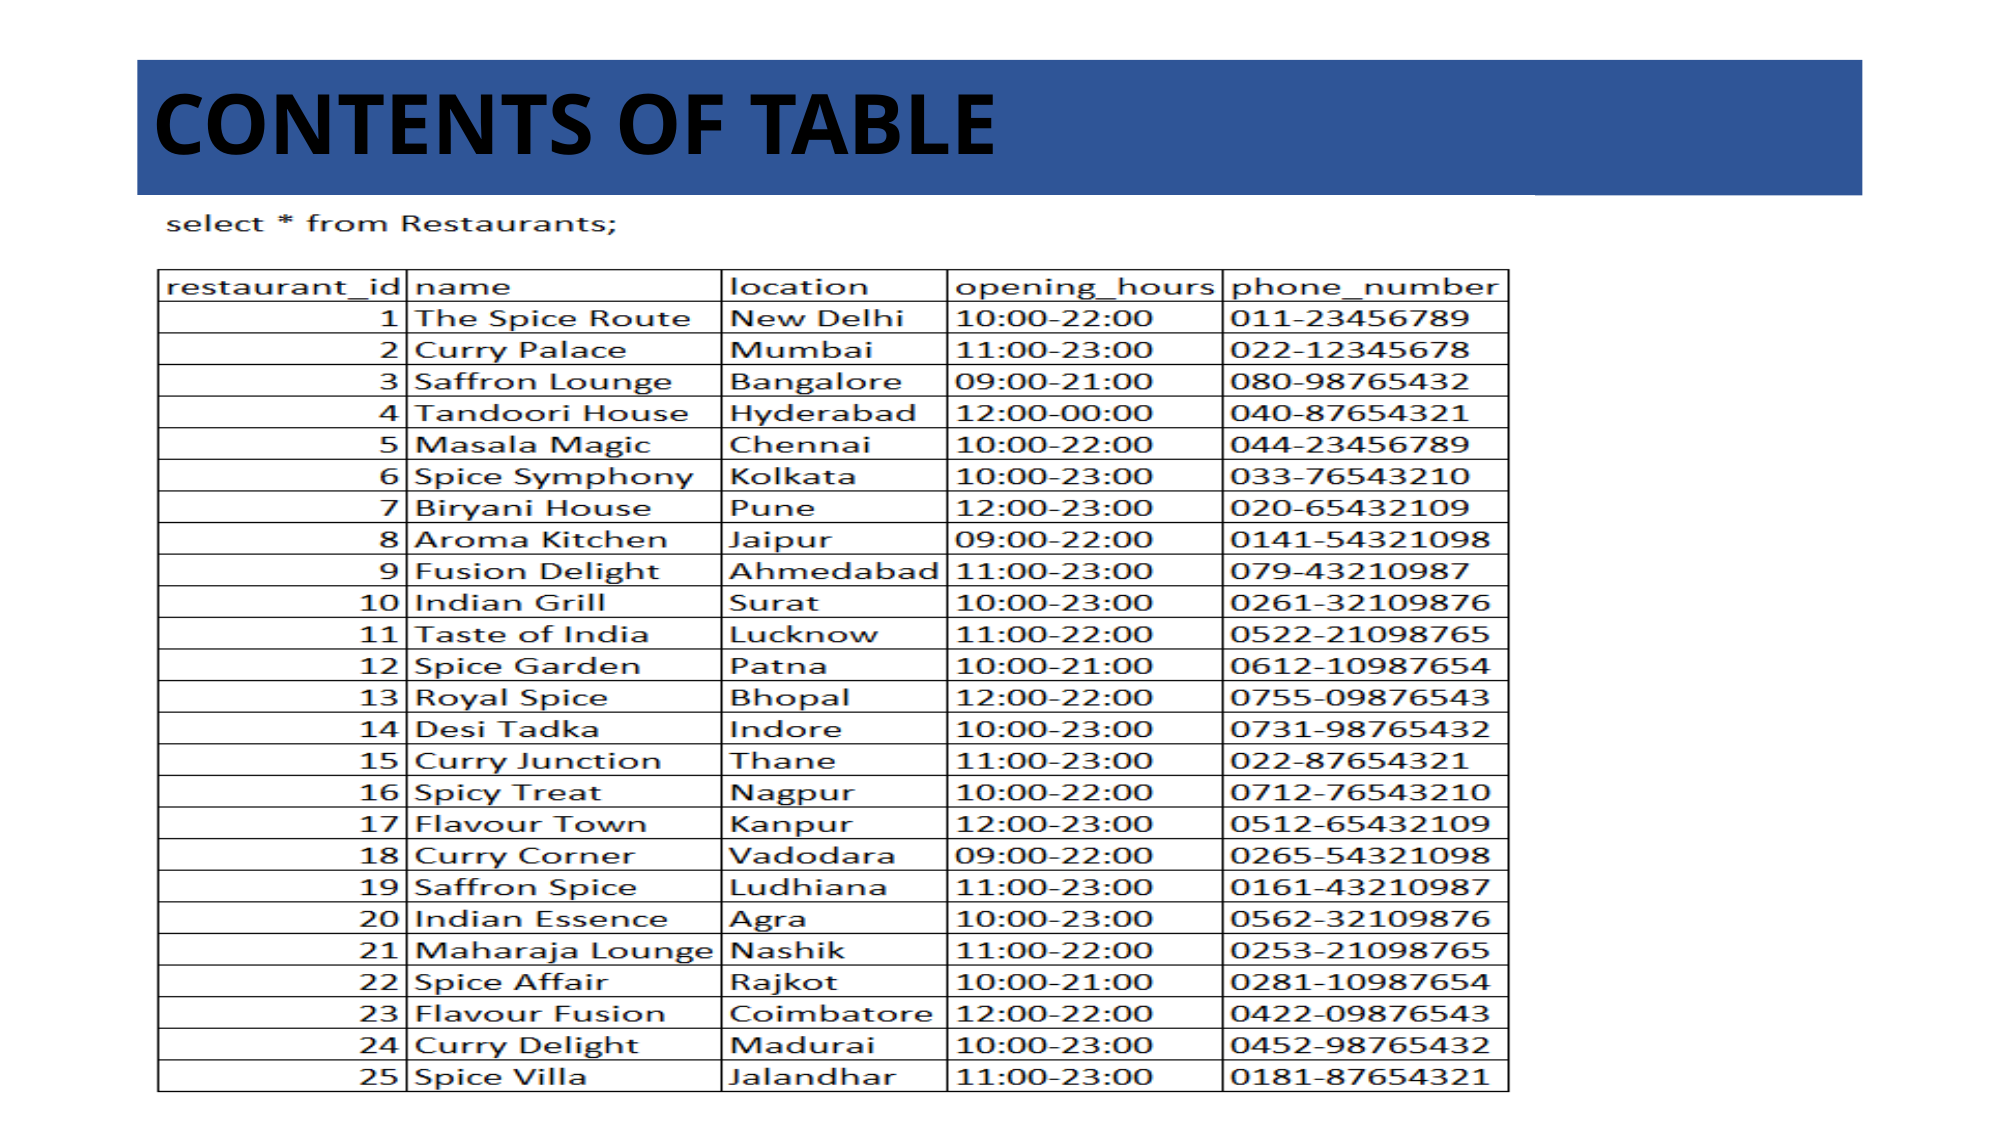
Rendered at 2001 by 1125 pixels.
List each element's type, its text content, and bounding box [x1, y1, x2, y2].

title CONTENTS OF TABLE [137, 59, 1863, 196]
picture [137, 195, 1535, 1108]
